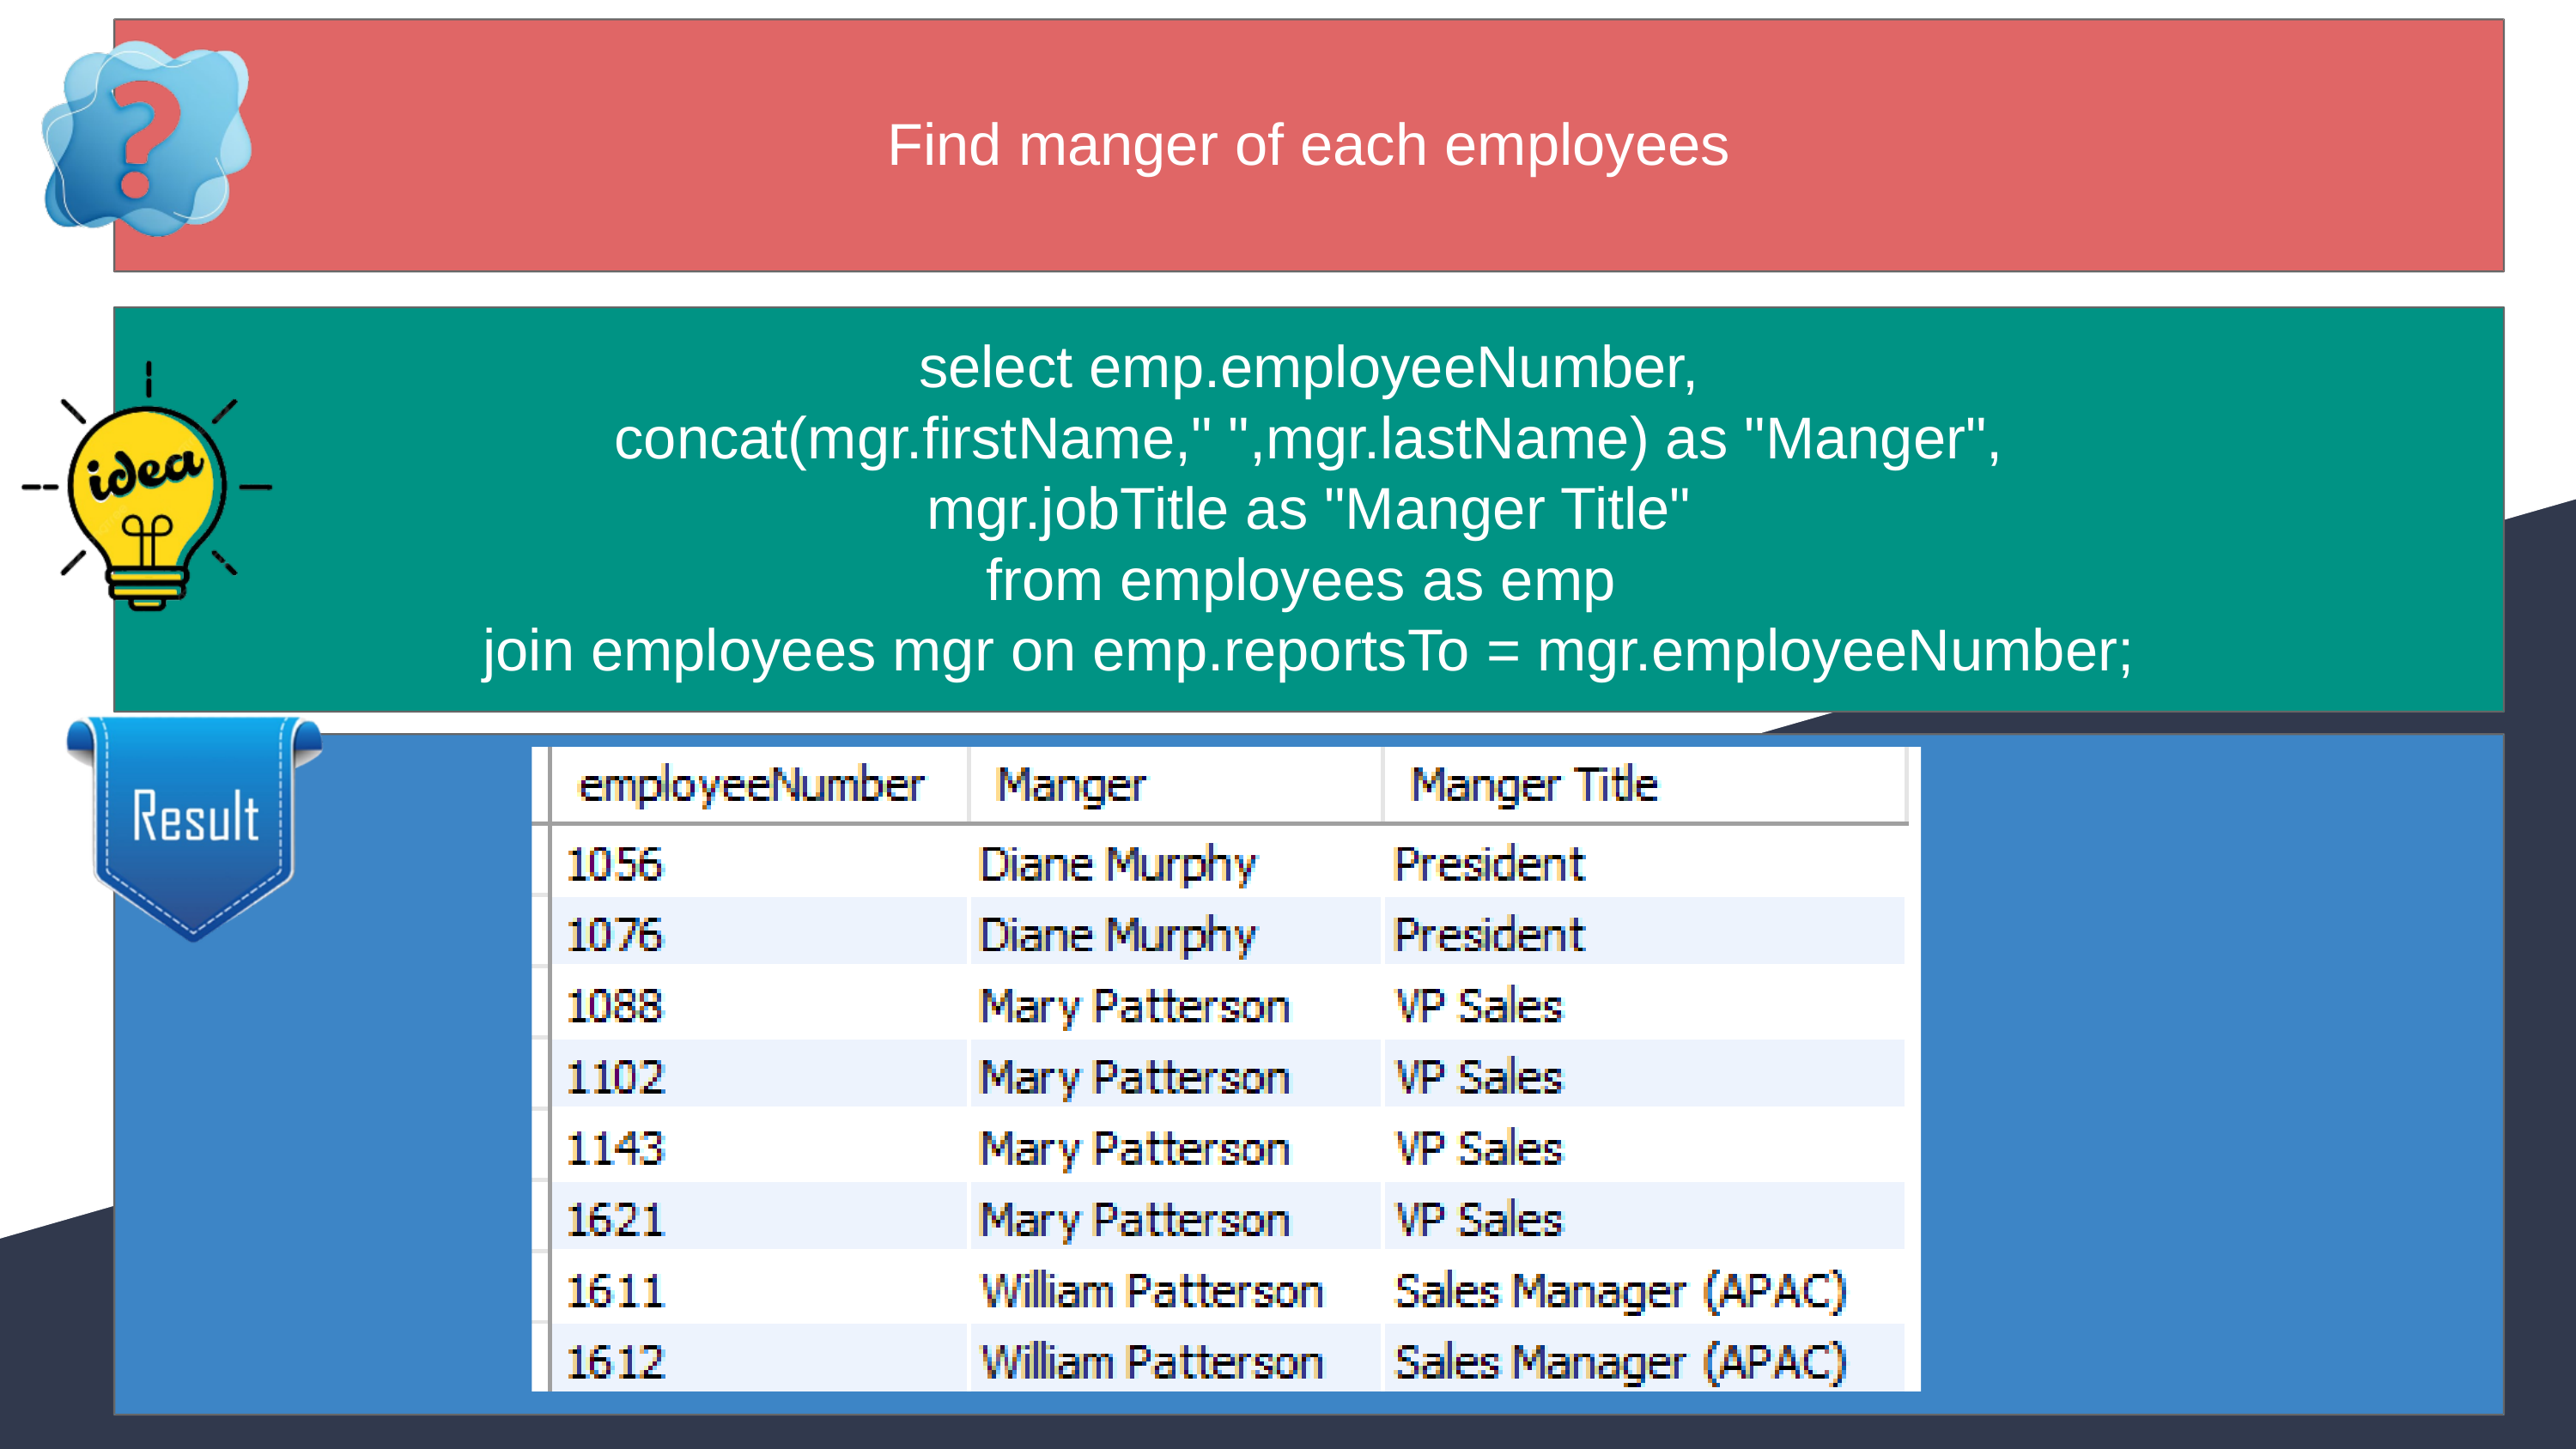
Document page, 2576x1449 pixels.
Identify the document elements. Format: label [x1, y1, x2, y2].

text_box [112, 732, 2506, 1416]
text_box [112, 306, 2506, 713]
text_box [0, 0, 2576, 1240]
text_box [112, 18, 2506, 273]
